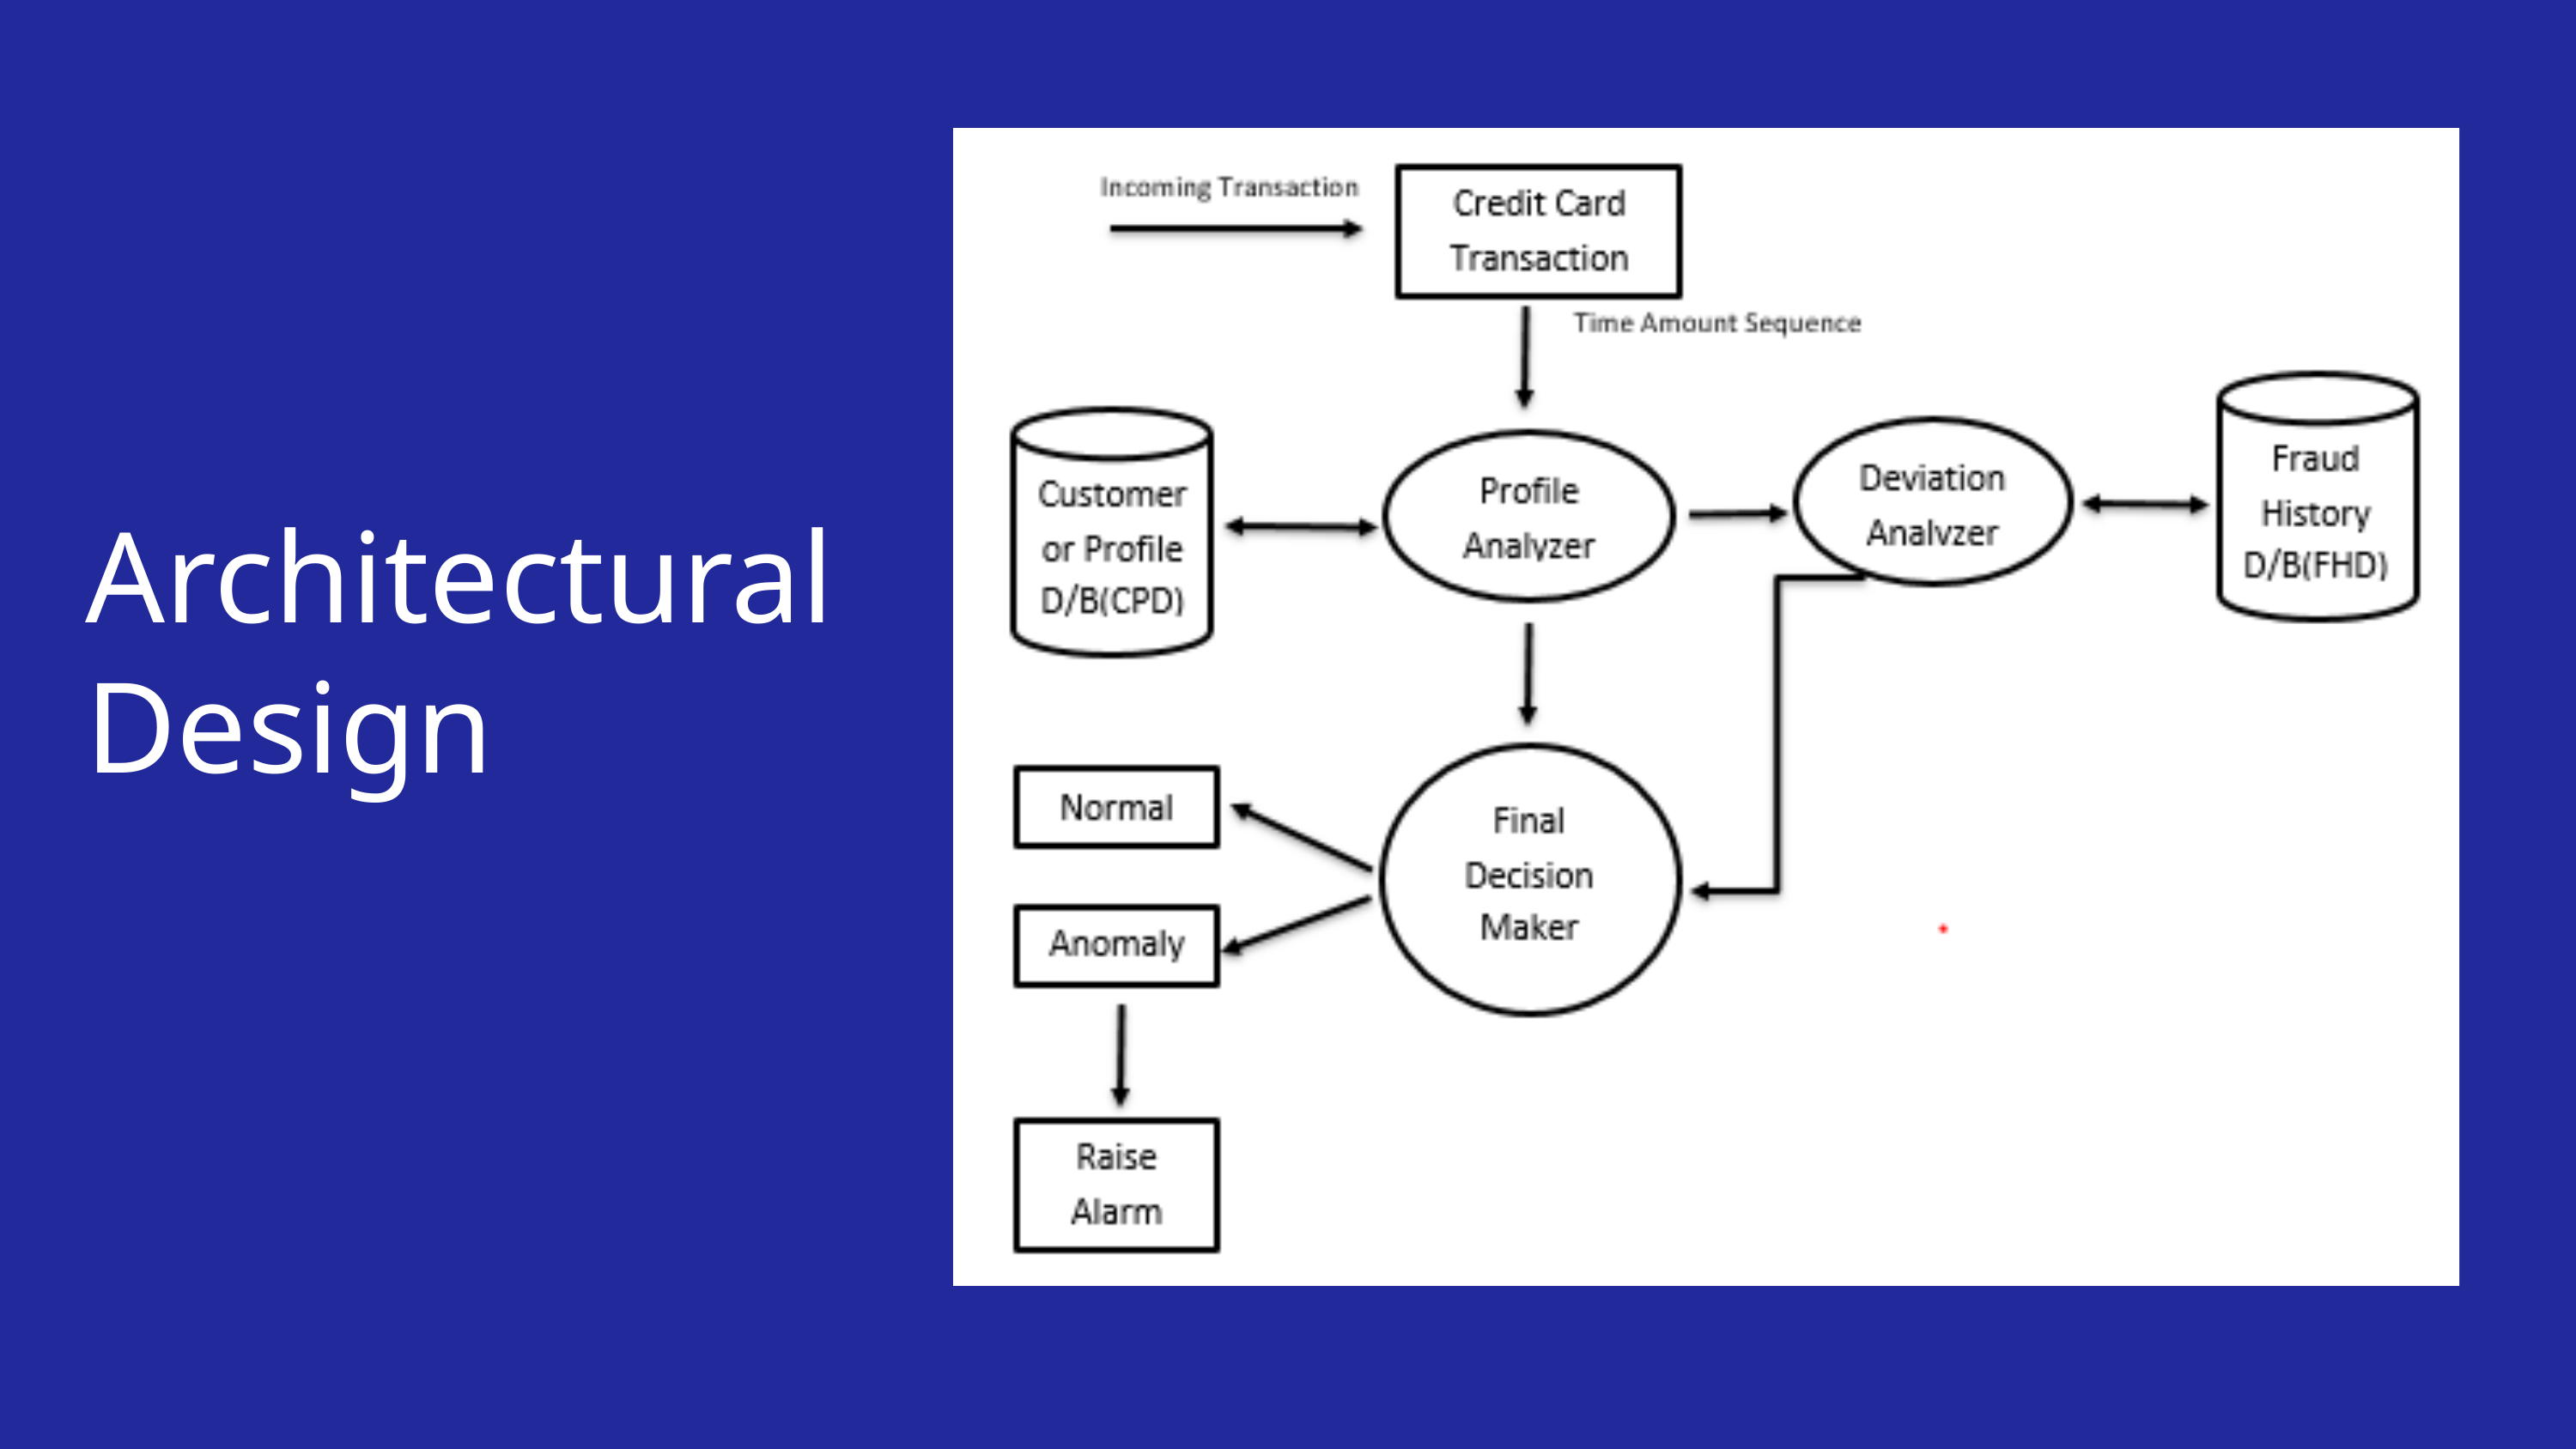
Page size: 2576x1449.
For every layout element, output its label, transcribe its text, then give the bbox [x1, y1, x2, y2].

picture [952, 127, 2460, 1286]
text_box Architectural Design [85, 497, 878, 797]
